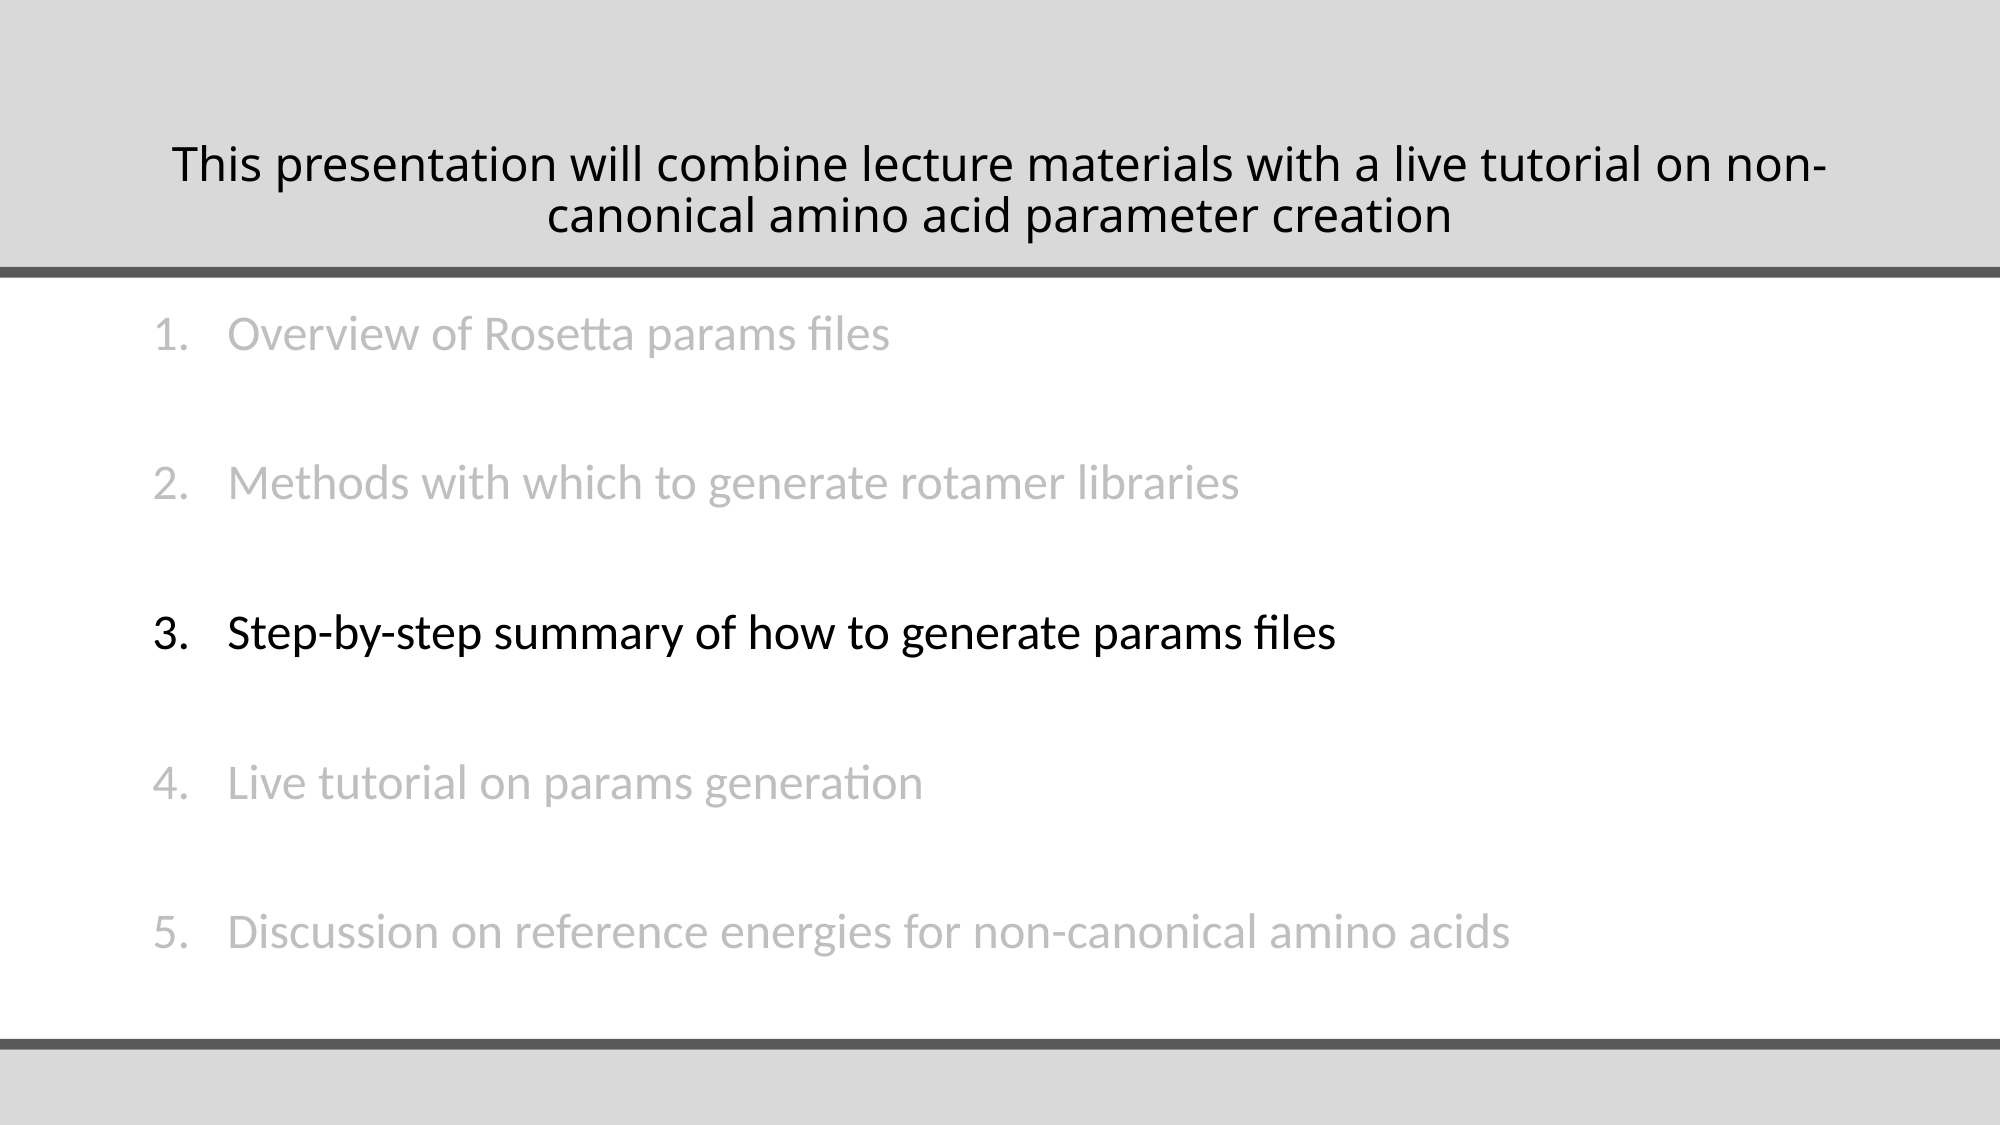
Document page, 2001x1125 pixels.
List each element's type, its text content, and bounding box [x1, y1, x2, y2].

title This presentation will combine lecture materials with a live tutorial on non-canonical amino acid parameter creation [137, 133, 1863, 251]
list Overview of Rosetta params files Methods with which to generate rotamer libraries Step-by-step summary of how to generate params files Live tutorial on params generation Discussion on reference energies for non-canonical amino acids [137, 299, 1863, 1014]
